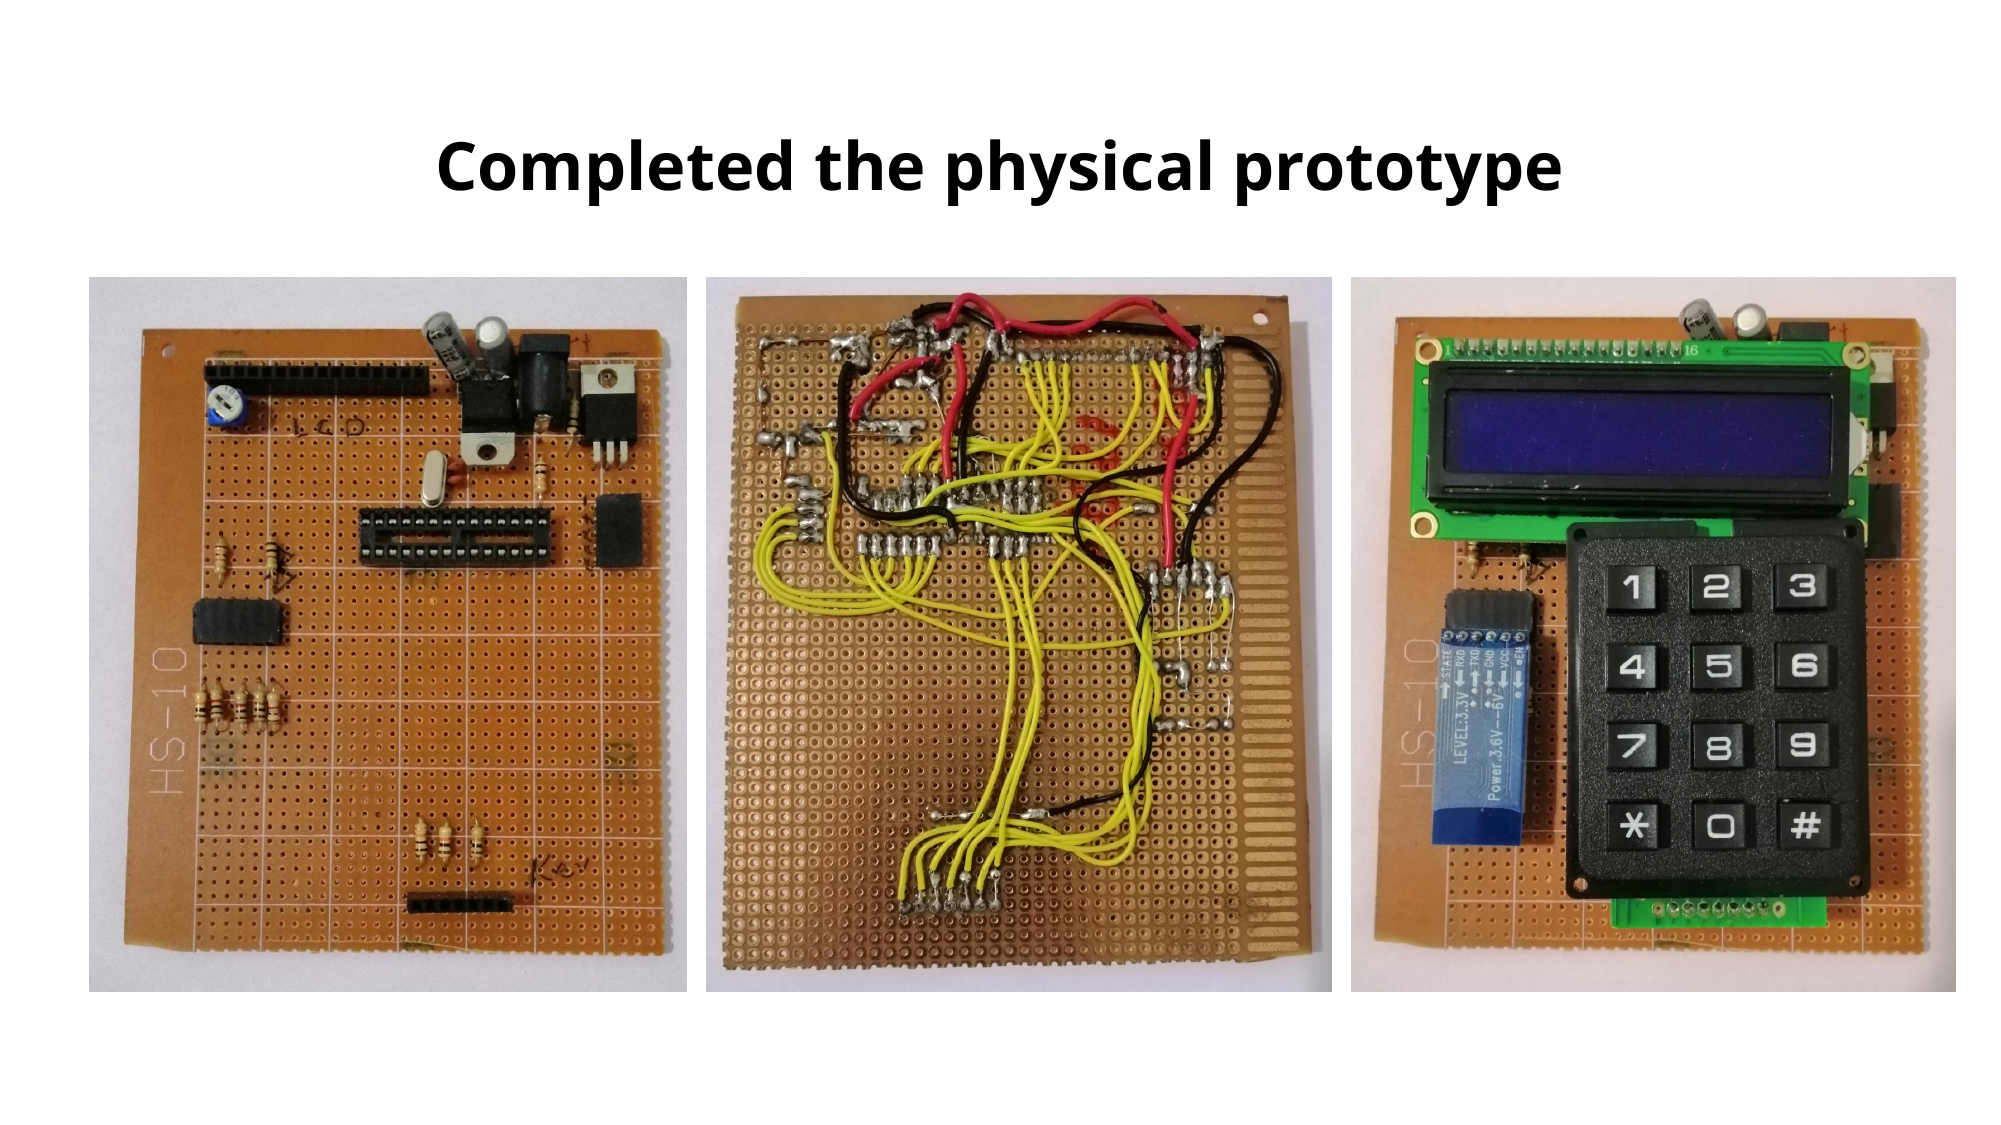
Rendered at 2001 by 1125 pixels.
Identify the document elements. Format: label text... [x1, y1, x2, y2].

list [89, 277, 687, 992]
picture [706, 277, 1332, 992]
picture [1351, 277, 1956, 992]
title Completed the physical prototype [137, 59, 1863, 278]
